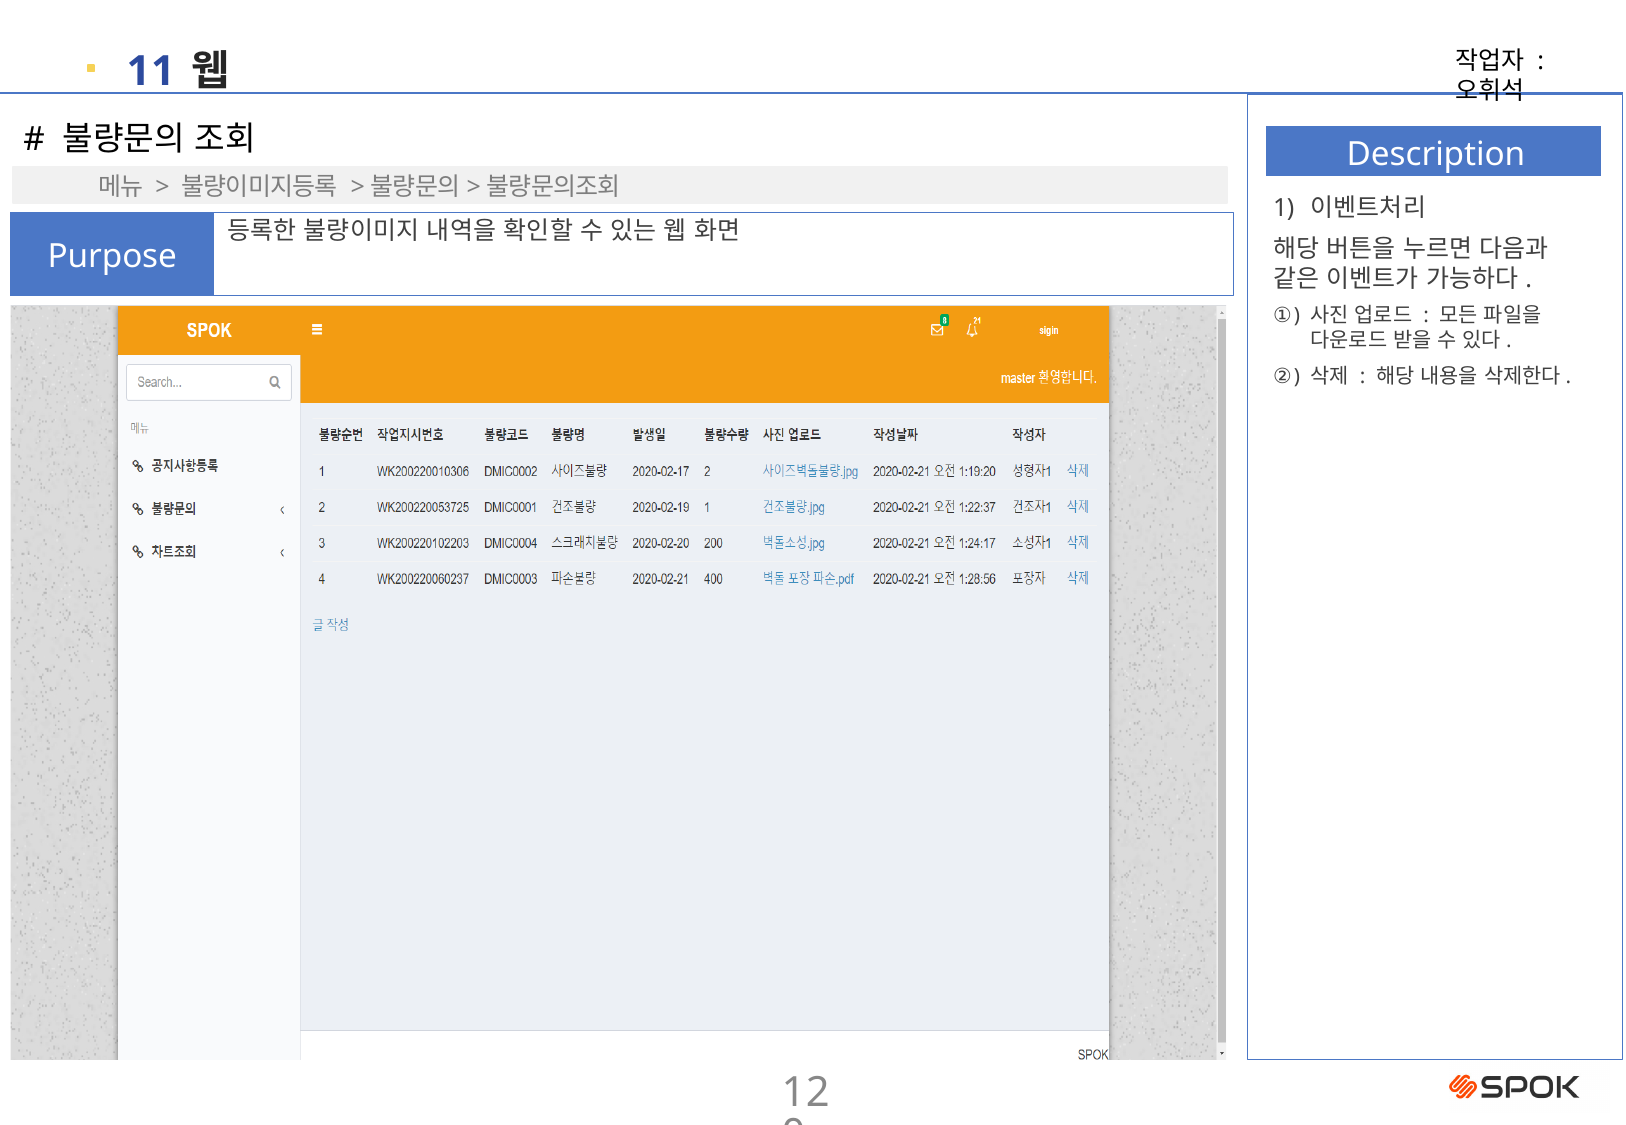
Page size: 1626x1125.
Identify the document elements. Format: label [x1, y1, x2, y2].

picture [1449, 1060, 1610, 1114]
slide_number [781, 1064, 844, 1116]
text_box [0, 37, 1625, 1060]
picture [10, 304, 1227, 1060]
